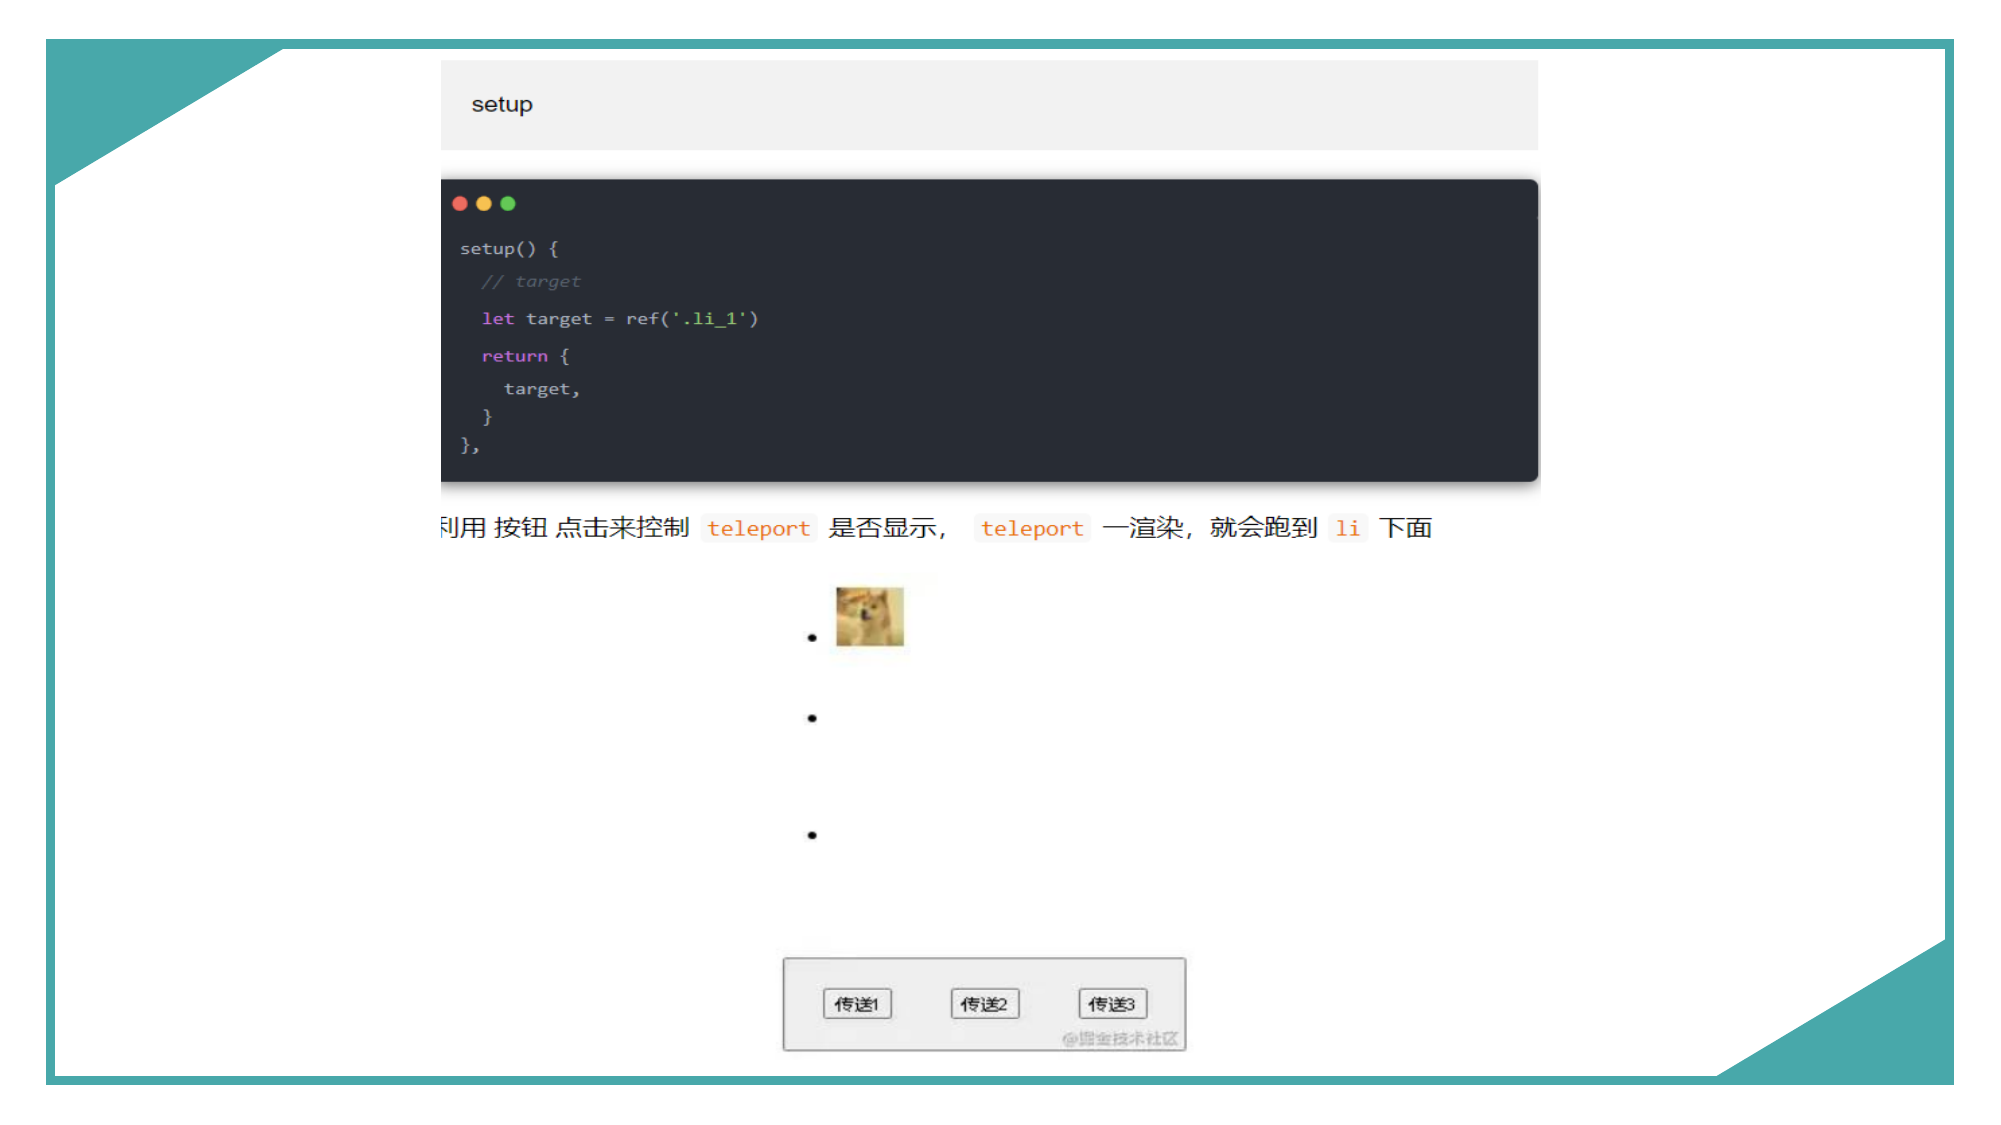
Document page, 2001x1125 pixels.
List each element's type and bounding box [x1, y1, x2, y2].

text_box [50, 43, 1950, 1082]
text_box [1705, 935, 1951, 1082]
picture [441, 58, 1541, 1067]
text_box [49, 43, 295, 190]
